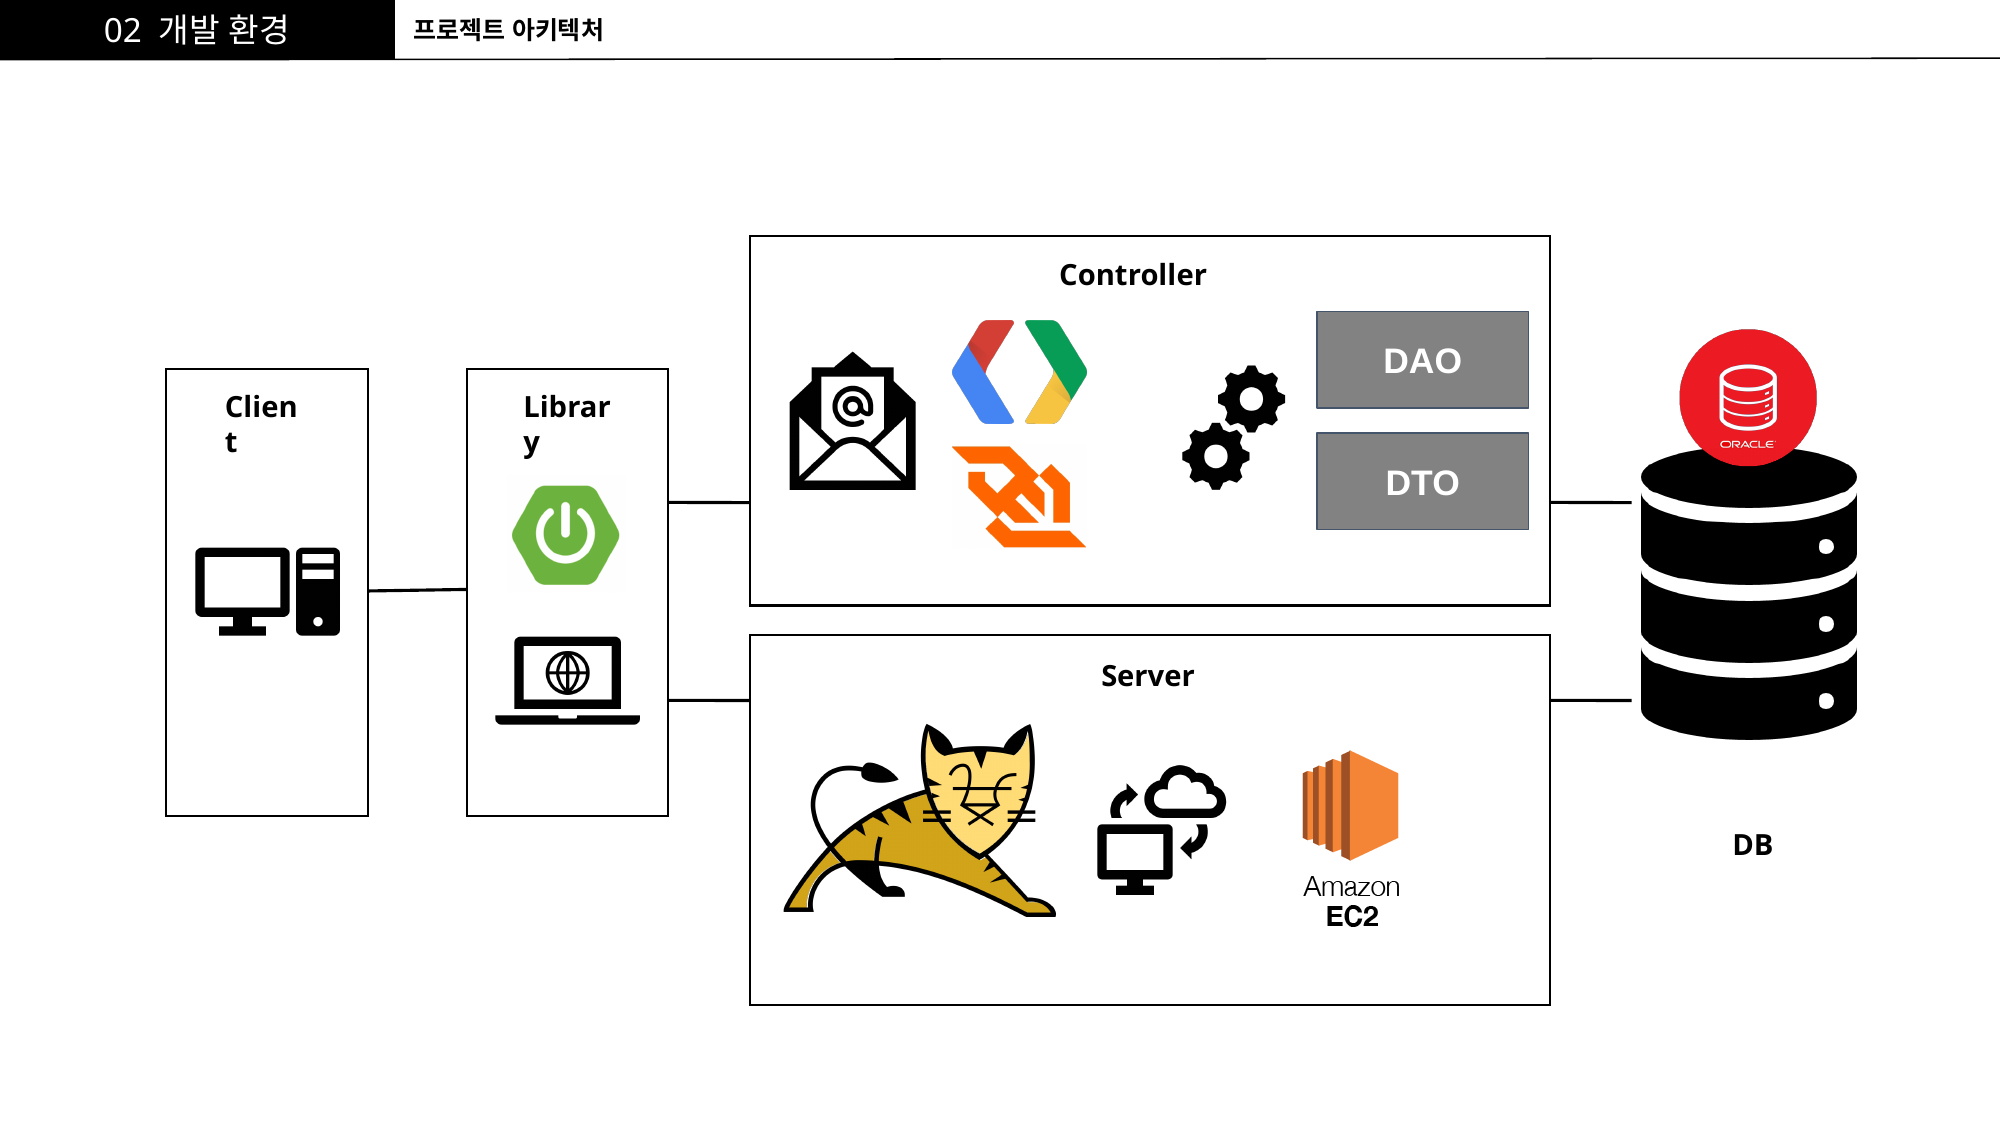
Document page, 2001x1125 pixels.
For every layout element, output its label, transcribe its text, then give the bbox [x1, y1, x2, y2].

text_box [466, 369, 668, 816]
picture [1158, 352, 1309, 503]
picture [777, 345, 929, 496]
text_box DTO [1316, 433, 1529, 530]
text_box [749, 235, 1550, 606]
picture [1563, 319, 1935, 778]
text_box DAO [1316, 311, 1529, 408]
text_box Controller [1044, 248, 1224, 299]
picture [1085, 722, 1529, 952]
text_box 프로젝트 아키텍처 [398, 7, 849, 53]
text_box 02 개발 환경 [0, 0, 395, 57]
picture [782, 722, 1057, 918]
text_box DB [1717, 819, 1845, 869]
text_box [166, 369, 368, 816]
picture [492, 605, 643, 756]
picture [951, 443, 1087, 549]
picture [951, 319, 1087, 424]
text_box Server [1086, 649, 1214, 700]
text_box Client [209, 381, 324, 467]
picture [192, 516, 343, 668]
picture [507, 475, 627, 593]
text_box [749, 635, 1550, 1006]
text_box Library [508, 381, 643, 467]
